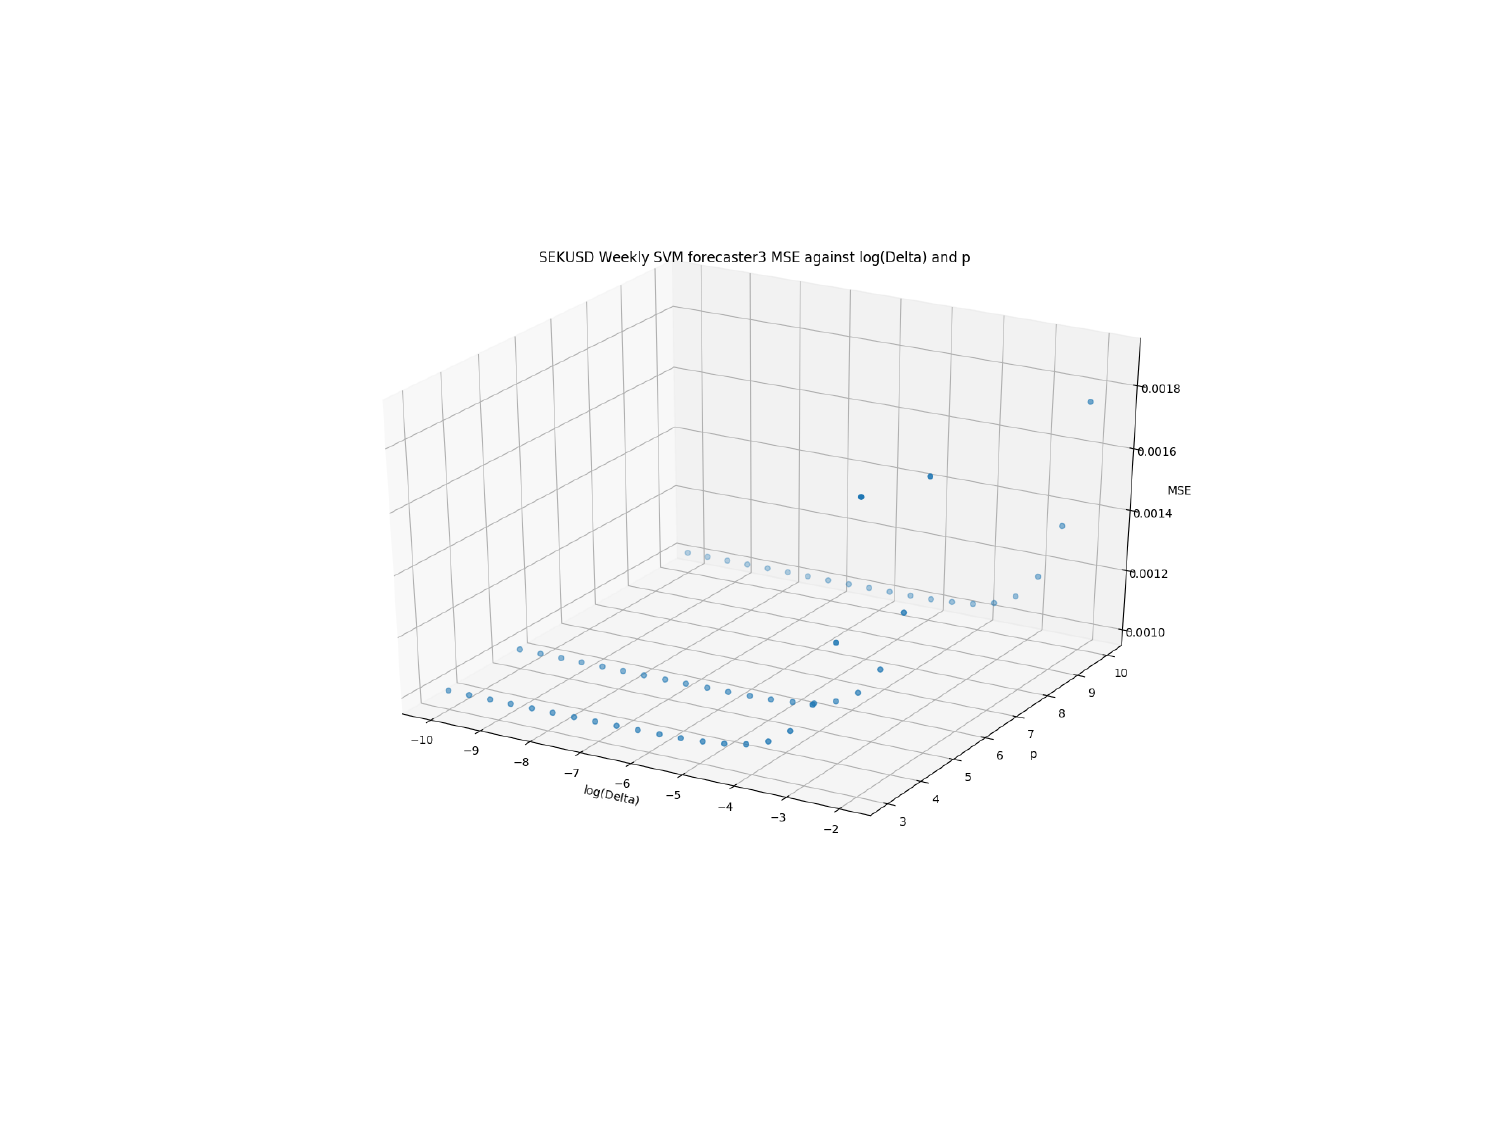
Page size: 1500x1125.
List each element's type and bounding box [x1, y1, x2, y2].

picture [119, 119, 1358, 946]
